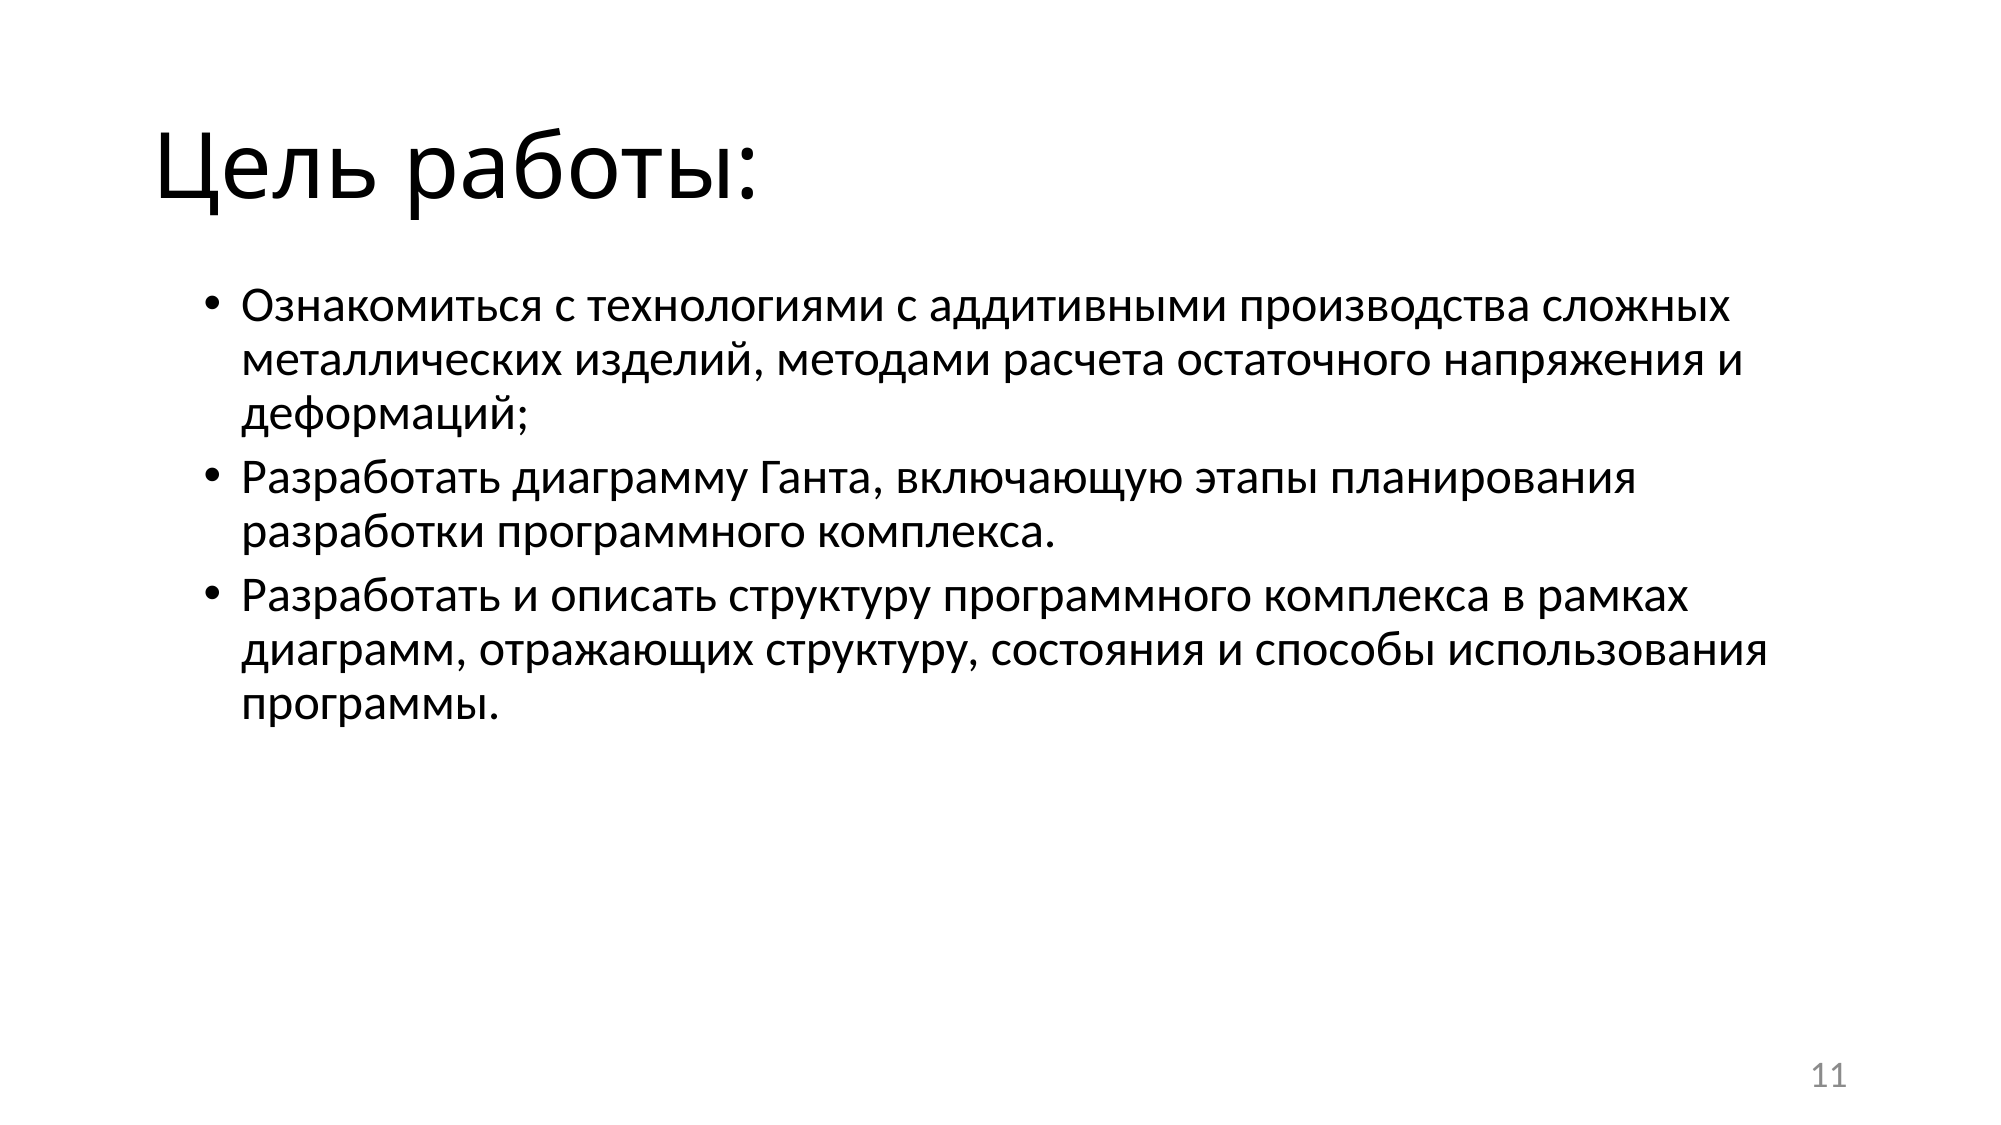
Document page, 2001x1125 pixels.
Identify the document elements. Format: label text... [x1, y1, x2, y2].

title Цель работы: [137, 59, 1863, 278]
list Ознакомиться с технологиями с аддитивными производства сложных металлических изделий, методами расчета остаточного напряжения и деформаций; Разработать диаграмму Ганта, включающую этапы планирования разработки программного комплекса. Разработать и описать структуру программного комплекса в рамках диаграмм, отражающих структуру, состояния и способы использования программы. [113, 270, 1839, 1103]
slide_number 11 [1412, 1042, 1863, 1103]
